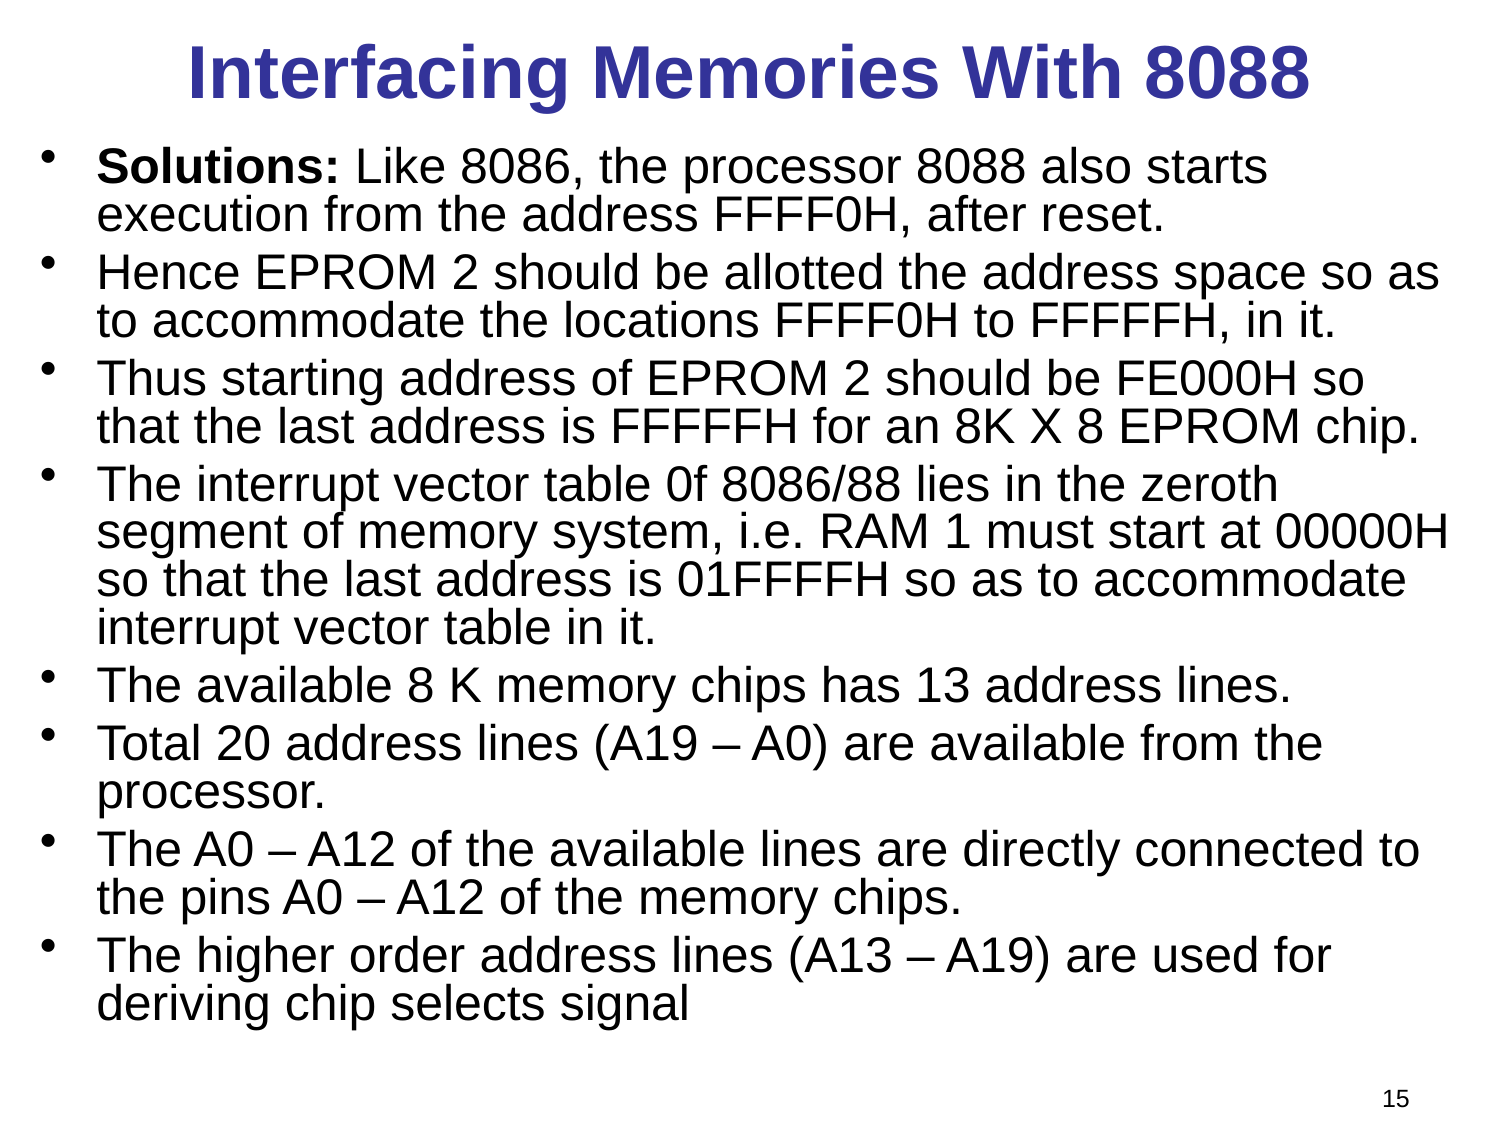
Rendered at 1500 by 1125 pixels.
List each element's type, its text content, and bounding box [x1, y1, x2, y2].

title Interfacing Memories With 8088 [24, 12, 1476, 126]
list Solutions: Like 8086, the processor 8088 also starts execution from the address FFFF0H, after reset. Hence EPROM 2 should be allotted the address space so as to accommodate the locations FFFF0H to FFFFFH, in it. Thus starting address of EPROM 2 should be FE000H so that the last address is FFFFFH for an 8K X 8 EPROM chip. The interrupt vector table 0f 8086/88 lies in the zeroth segment of memory system, i.e. RAM 1 must start at 00000H so that the last address is 01FFFFH so as to accommodate interrupt vector table in it. The available 8 K memory chips has 13 address lines. Total 20 address lines (A19 – A0) are available from the processor. The A0 – A12 of the available lines are directly connected to the pins A0 – A12 of the memory chips. The higher order address lines (A13 – A19) are used for deriving chip selects signal [24, 137, 1476, 1125]
